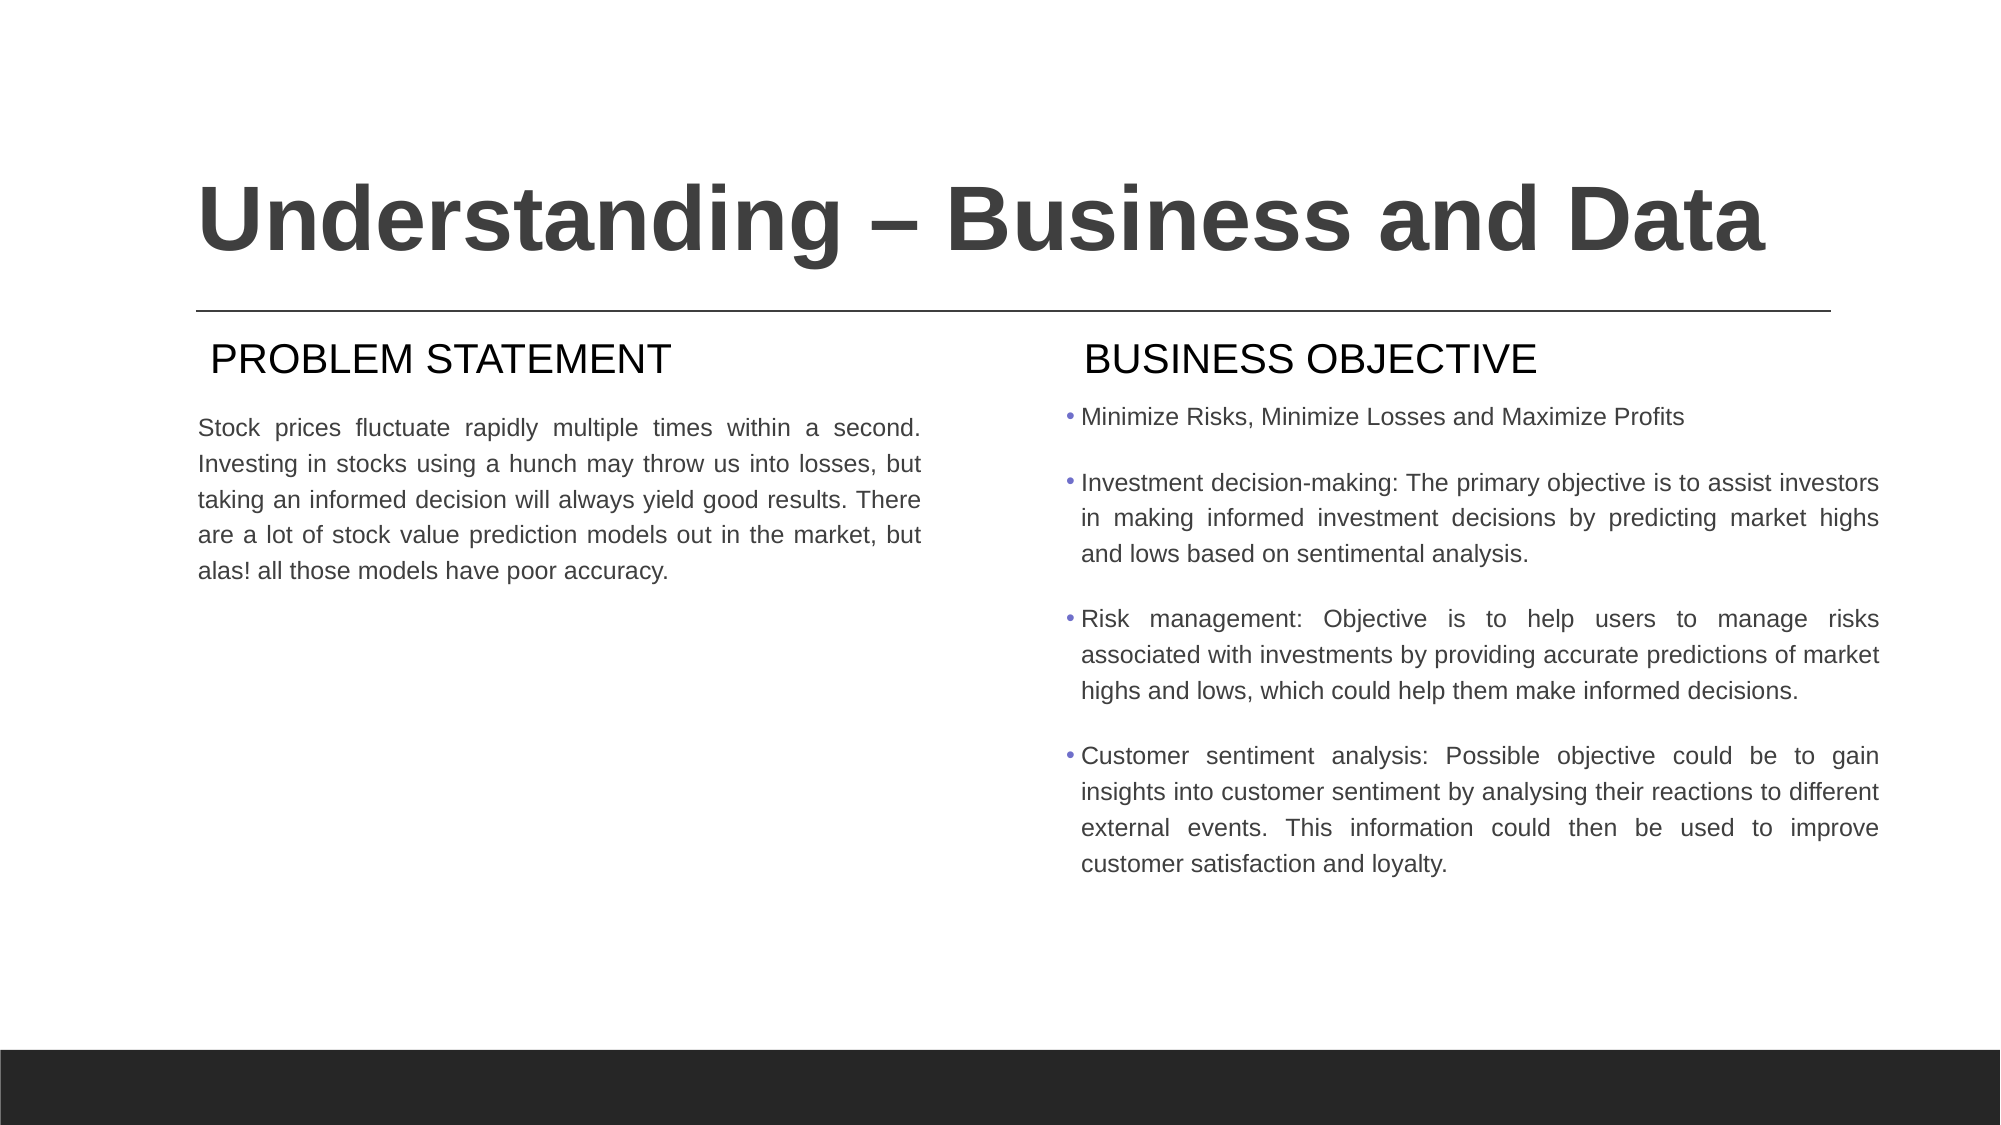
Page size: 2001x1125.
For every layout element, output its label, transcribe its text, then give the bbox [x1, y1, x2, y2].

list Minimize Risks, Minimize Losses and Maximize Profits Investment decision-making: The primary objective is to assist investors in making informed investment decisions by predicting market highs and lows based on sentimental analysis. Risk management: Objective is to help users to manage risks associated with investments by providing accurate predictions of market highs and lows, which could help them make informed decisions. Customer sentiment analysis: Possible objective could be to gain insights into customer sentiment by analysing their reactions to different external events. This information could then be used to improve customer satisfaction and loyalty. [1048, 376, 1900, 1002]
list PROBLEM STATEMENT [195, 289, 942, 387]
title Understanding – Business and Data [180, 47, 1830, 285]
list Stock prices fluctuate rapidly multiple times within a second. Investing in stocks using a hunch may throw us into losses, but taking an informed decision will always yield good results. There are a lot of stock value prediction models out in the market, but alas! all those models have poor accuracy. [180, 387, 942, 865]
list BUSINESS OBJECTIVE [1068, 289, 1830, 376]
